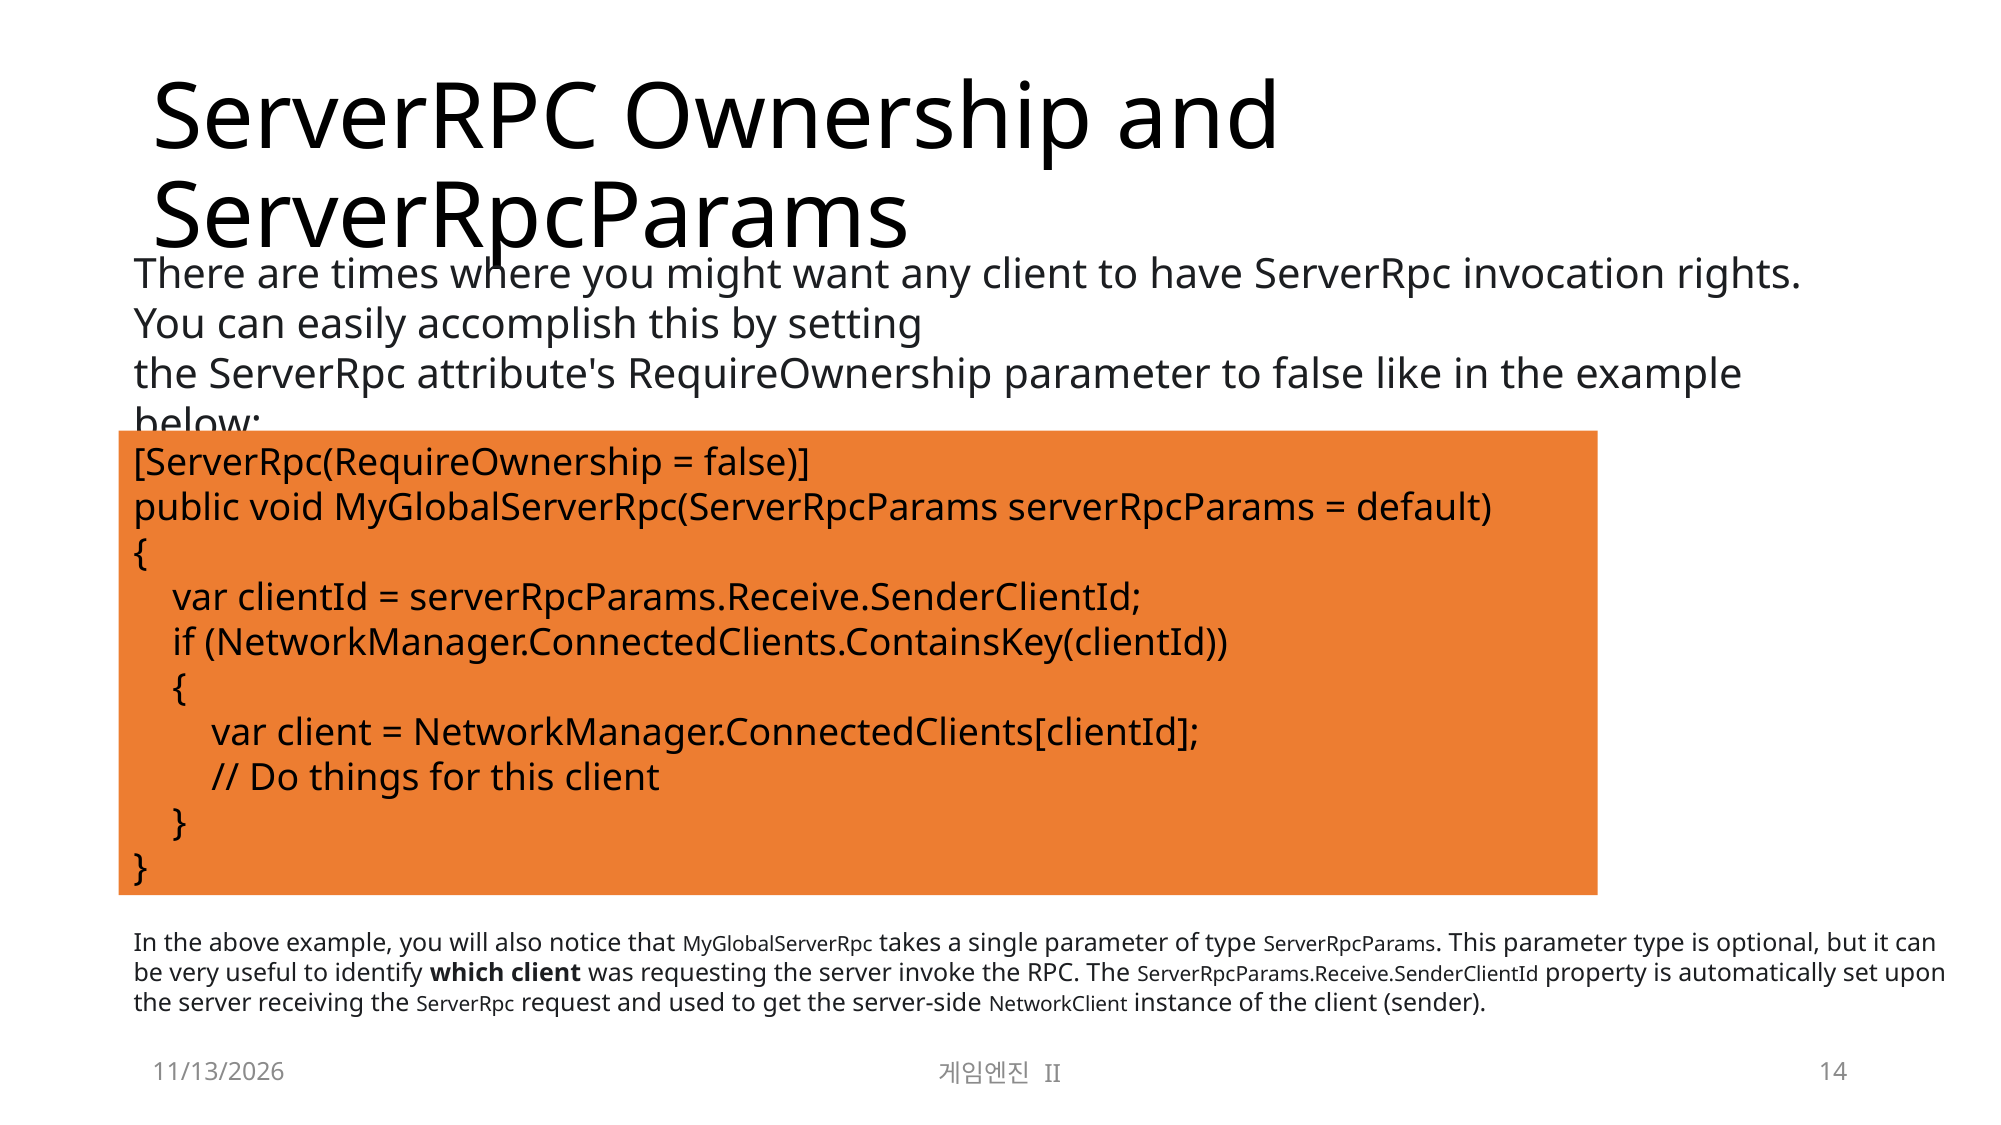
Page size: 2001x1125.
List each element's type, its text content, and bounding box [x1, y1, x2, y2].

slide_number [137, 1042, 588, 1103]
slide_number 14 [1412, 1042, 1863, 1103]
footer 게임엔진 II [662, 1042, 1338, 1103]
text_box [ServerRpc(RequireOwnership = false)] public void MyGlobalServerRpc(ServerRpcParams serverRpcParams = default) { var clientId = serverRpcParams.Receive.SenderClientId; if (NetworkManager.ConnectedClients.ContainsKey(clientId)) { var client = NetworkManager.ConnectedClients[clientId]; // Do things for this client } } [118, 430, 1598, 896]
text_box In the above example, you will also notice that MyGlobalServerRpc takes a single parameter of type ServerRpcParams. This parameter type is optional, but it can be very useful to identify which client was requesting the server invoke the RPC. The ServerRpcParams.Receive.SenderClientId property is automatically set upon the server receiving the ServerRpc request and used to get the server-side NetworkClient instance of the client (sender). [118, 918, 1981, 1024]
list There are times where you might want any client to have ServerRpc invocation rights. You can easily accomplish this by setting the ServerRpc attribute's RequireOwnership parameter to false like in the example below: [118, 20, 1882, 674]
